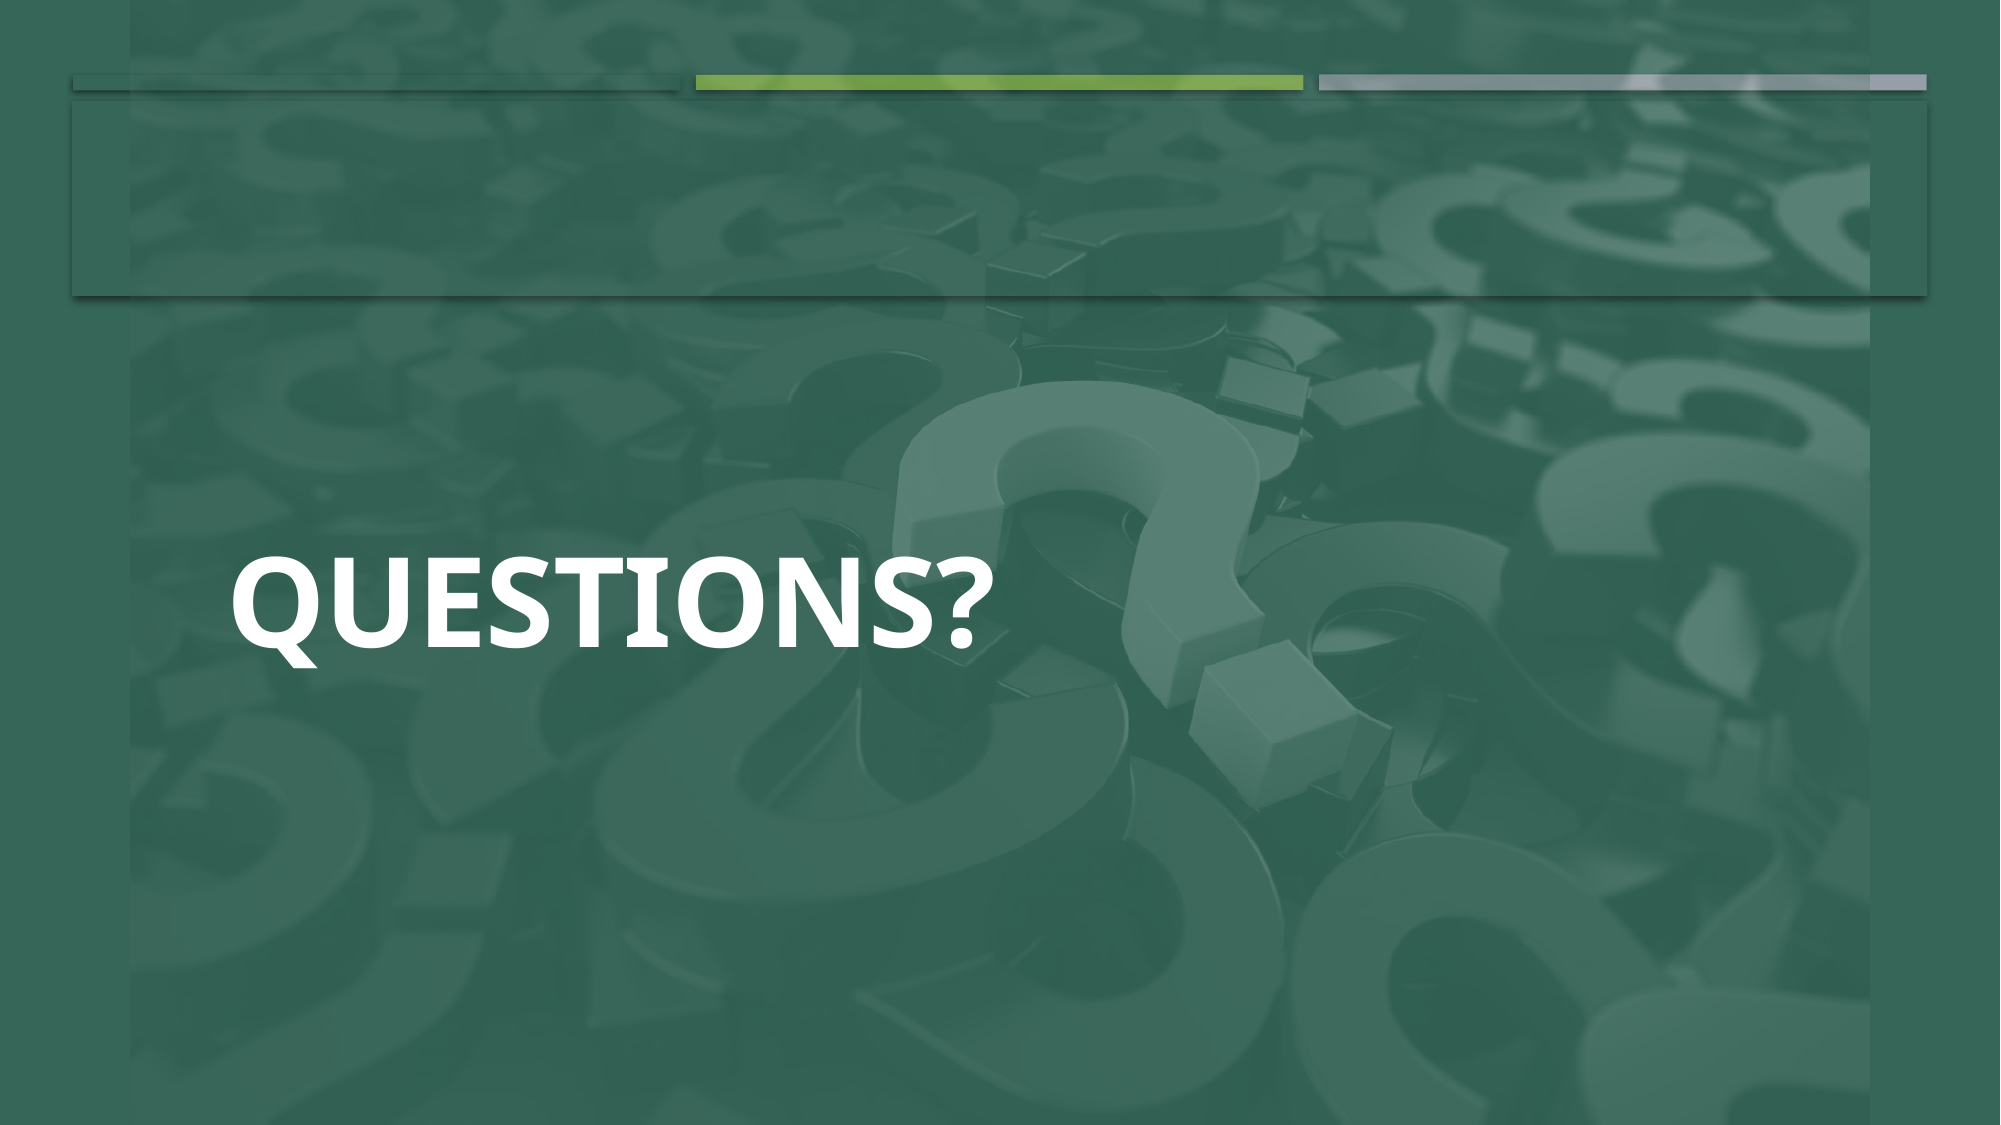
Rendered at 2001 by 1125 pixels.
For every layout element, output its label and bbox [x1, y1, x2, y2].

picture [130, 0, 1870, 1125]
